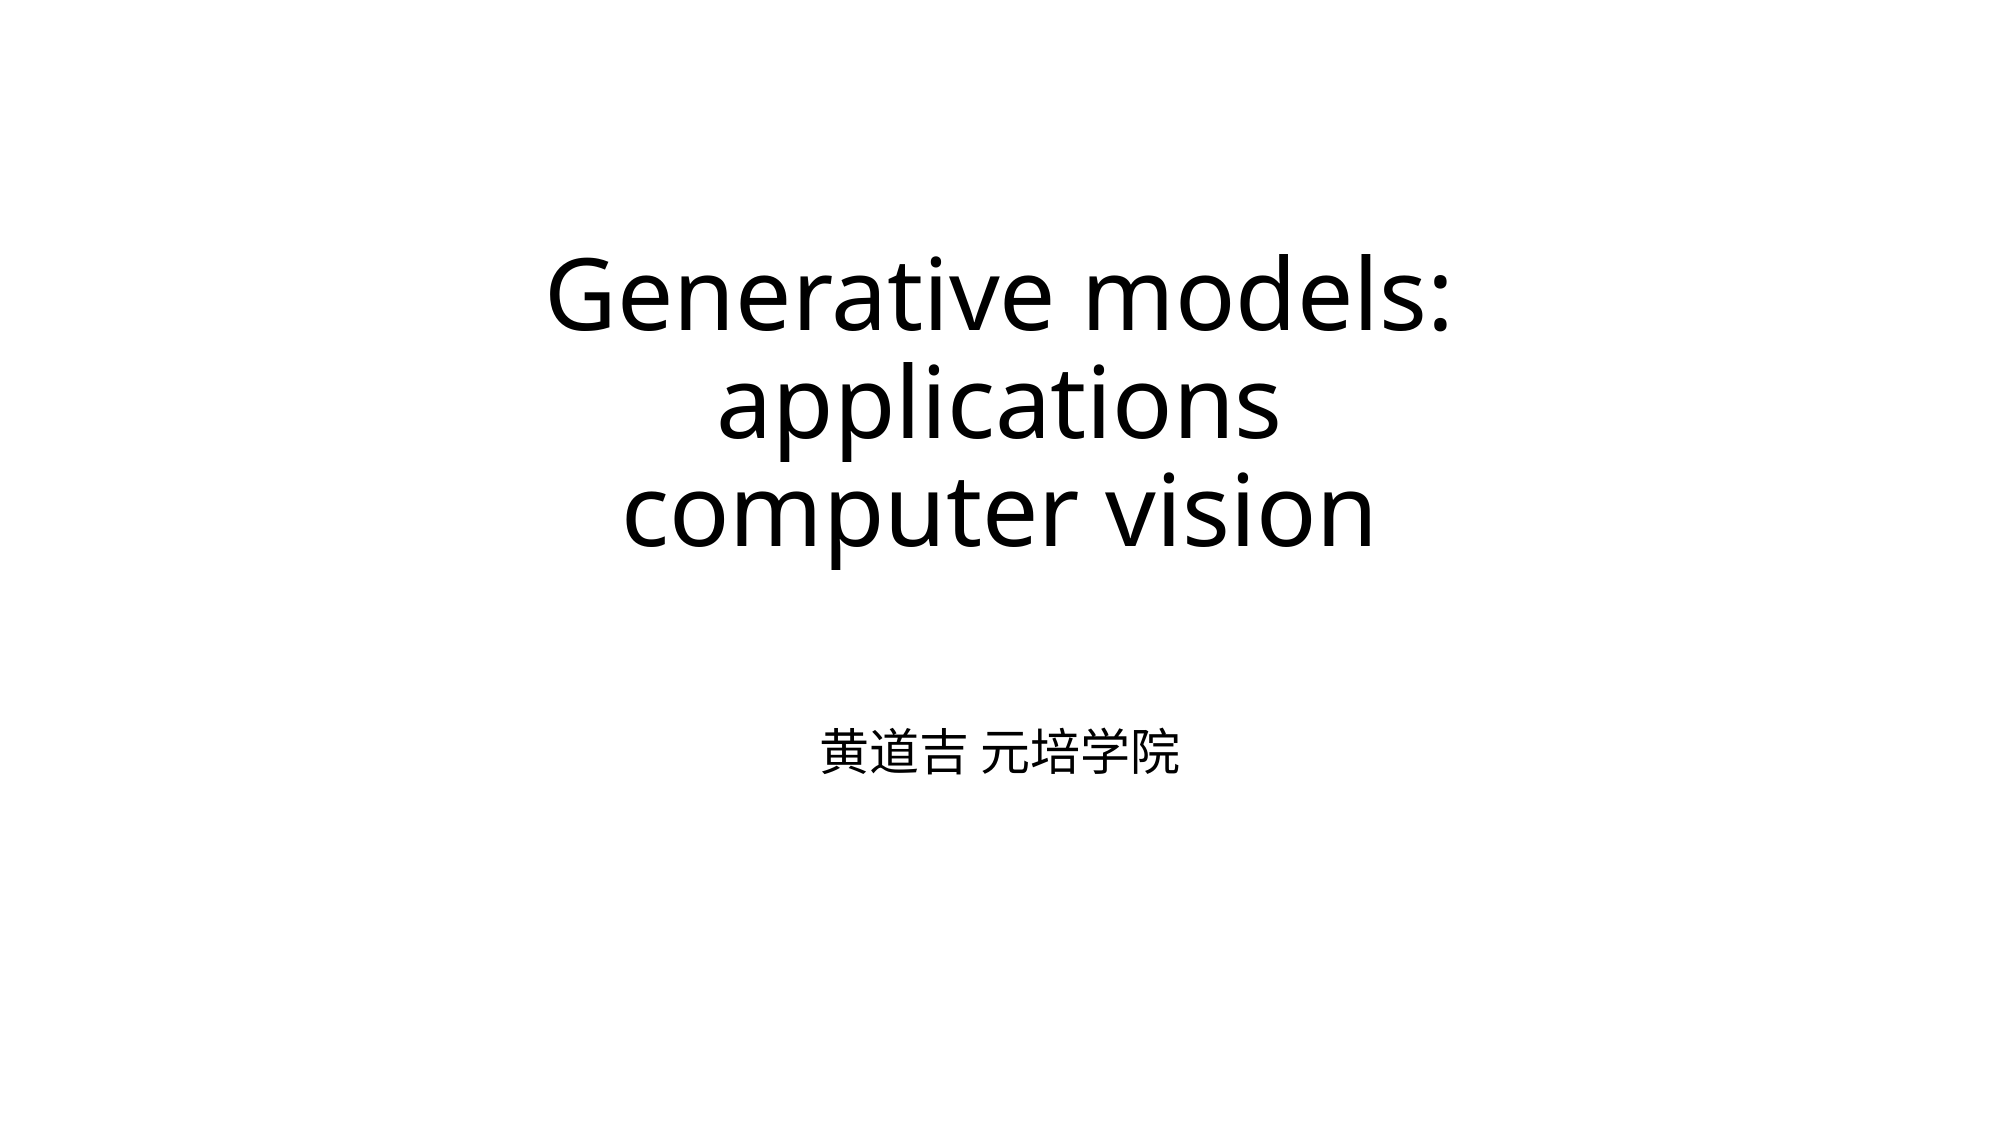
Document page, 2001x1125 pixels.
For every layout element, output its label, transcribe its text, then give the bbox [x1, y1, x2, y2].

subtitle 黄道吉 元培学院 [249, 719, 1750, 991]
title Generative models: applications computer vision [249, 184, 1750, 576]
